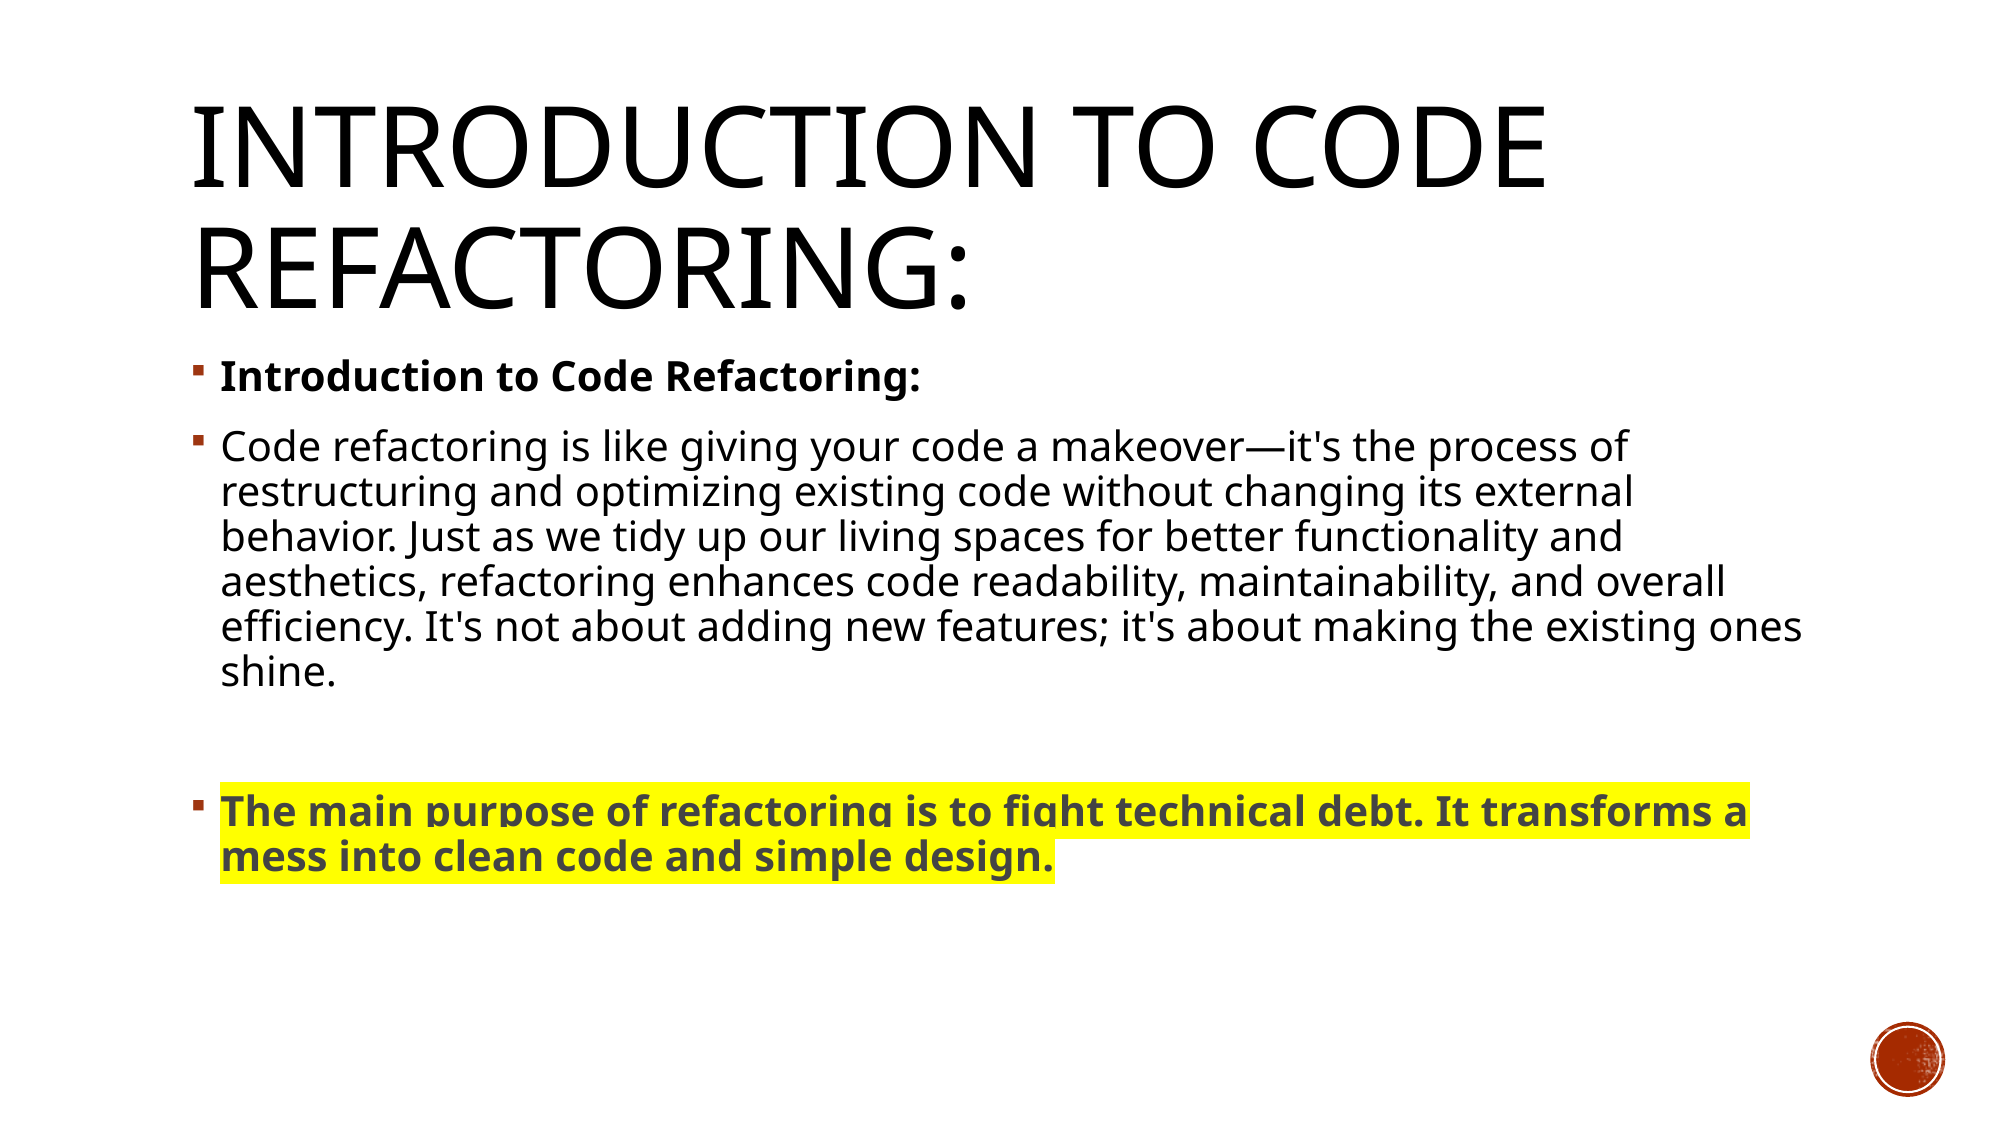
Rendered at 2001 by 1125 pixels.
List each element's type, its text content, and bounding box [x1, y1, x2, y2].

list Introduction to Code Refactoring: Code refactoring is like giving your code a makeover—it's the process of restructuring and optimizing existing code without changing its external behavior. Just as we tidy up our living spaces for better functionality and aesthetics, refactoring enhances code readability, maintainability, and overall efficiency. It's not about adding new features; it's about making the existing ones shine. The main purpose of refactoring is to fight technical debt. It transforms a mess into clean code and simple design. [175, 348, 1826, 1013]
title Introduction to code refactoring: [175, 79, 1826, 344]
